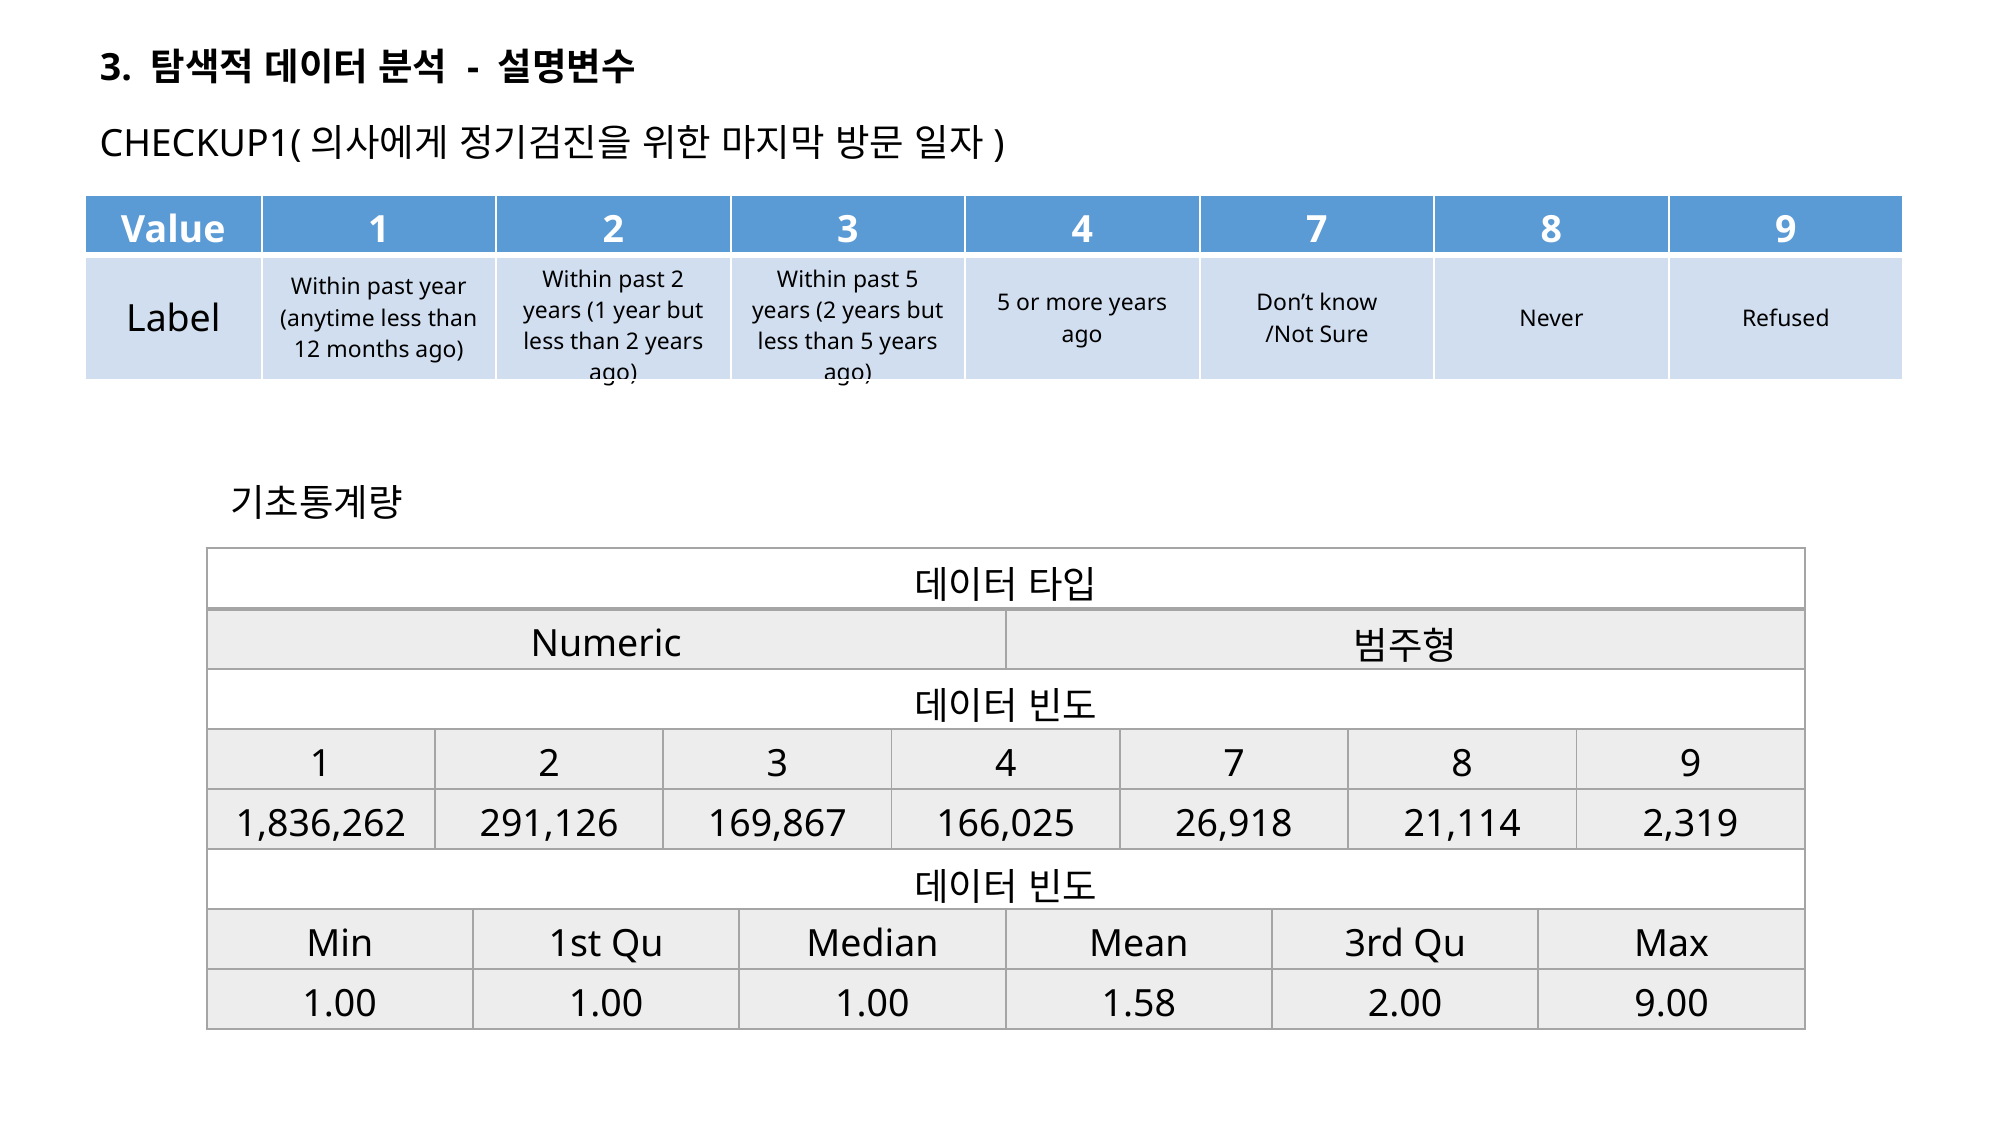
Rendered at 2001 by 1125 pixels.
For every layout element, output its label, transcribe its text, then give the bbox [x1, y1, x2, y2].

table_cell 데이터 빈도 [208, 670, 1804, 728]
table_cell 1 [208, 730, 434, 788]
text_box 3. 탐색적 데이터 분석 - 설명변수 [84, 35, 984, 96]
text_box 기초통계량 [215, 471, 418, 532]
table_cell Never [1435, 258, 1668, 379]
table_cell 4 [892, 730, 1119, 788]
table_cell Refused [1670, 258, 1902, 379]
text_box CHECKUP1(의사에게 정기검진을 위한 마지막 방문 일자) [84, 112, 1875, 172]
table_cell 1.00 [208, 970, 472, 1028]
table_cell 166,025 [892, 790, 1119, 848]
table_cell 1.58 [1007, 970, 1271, 1028]
table_header 2 [497, 196, 730, 252]
table_cell 3rd Qu [1273, 910, 1537, 968]
table_cell Don’t know /Not Sure [1201, 258, 1433, 379]
table_cell Median [740, 910, 1005, 968]
table_header 3 [732, 196, 964, 252]
table_cell 데이터 빈도 [208, 850, 1804, 908]
table_cell Min [208, 910, 472, 968]
table_cell Within past 5 years (2 years but less than 5 years ago) [732, 258, 964, 379]
table_cell 7 [1121, 730, 1347, 788]
table_cell Label [86, 258, 261, 379]
table_header 데이터 타입 [208, 549, 1804, 607]
table_header 8 [1435, 196, 1668, 252]
table_cell 2.00 [1273, 970, 1537, 1028]
table_cell 범주형 [1007, 611, 1804, 668]
table_cell 1st Qu [474, 910, 738, 968]
table_header Value [86, 196, 261, 252]
table_header 1 [263, 196, 495, 252]
table_cell 21,114 [1349, 790, 1576, 848]
table_header 4 [966, 196, 1199, 252]
table_header 9 [1670, 196, 1902, 252]
table_cell Numeric [208, 611, 1005, 668]
table_cell 2 [436, 730, 662, 788]
table_cell Within past 2 years (1 year but less than 2 years ago) [497, 258, 730, 379]
table_cell 291,126 [436, 790, 662, 848]
table_cell 169,867 [664, 790, 891, 848]
table_cell Max [1539, 910, 1804, 968]
table_cell 9 [1577, 730, 1804, 788]
table_cell 2,319 [1577, 790, 1804, 848]
table_cell 3 [664, 730, 891, 788]
table_cell 1,836,262 [208, 790, 434, 848]
table_header 7 [1201, 196, 1433, 252]
table_cell Mean [1007, 910, 1271, 968]
table_cell 1.00 [740, 970, 1005, 1028]
table_cell 26,918 [1121, 790, 1347, 848]
table_cell 9.00 [1539, 970, 1804, 1028]
table_cell 8 [1349, 730, 1576, 788]
table_cell Within past year (anytime less than 12 months ago) [263, 258, 495, 379]
table_cell 1.00 [474, 970, 738, 1028]
table_cell 5 or more years ago [966, 258, 1199, 379]
